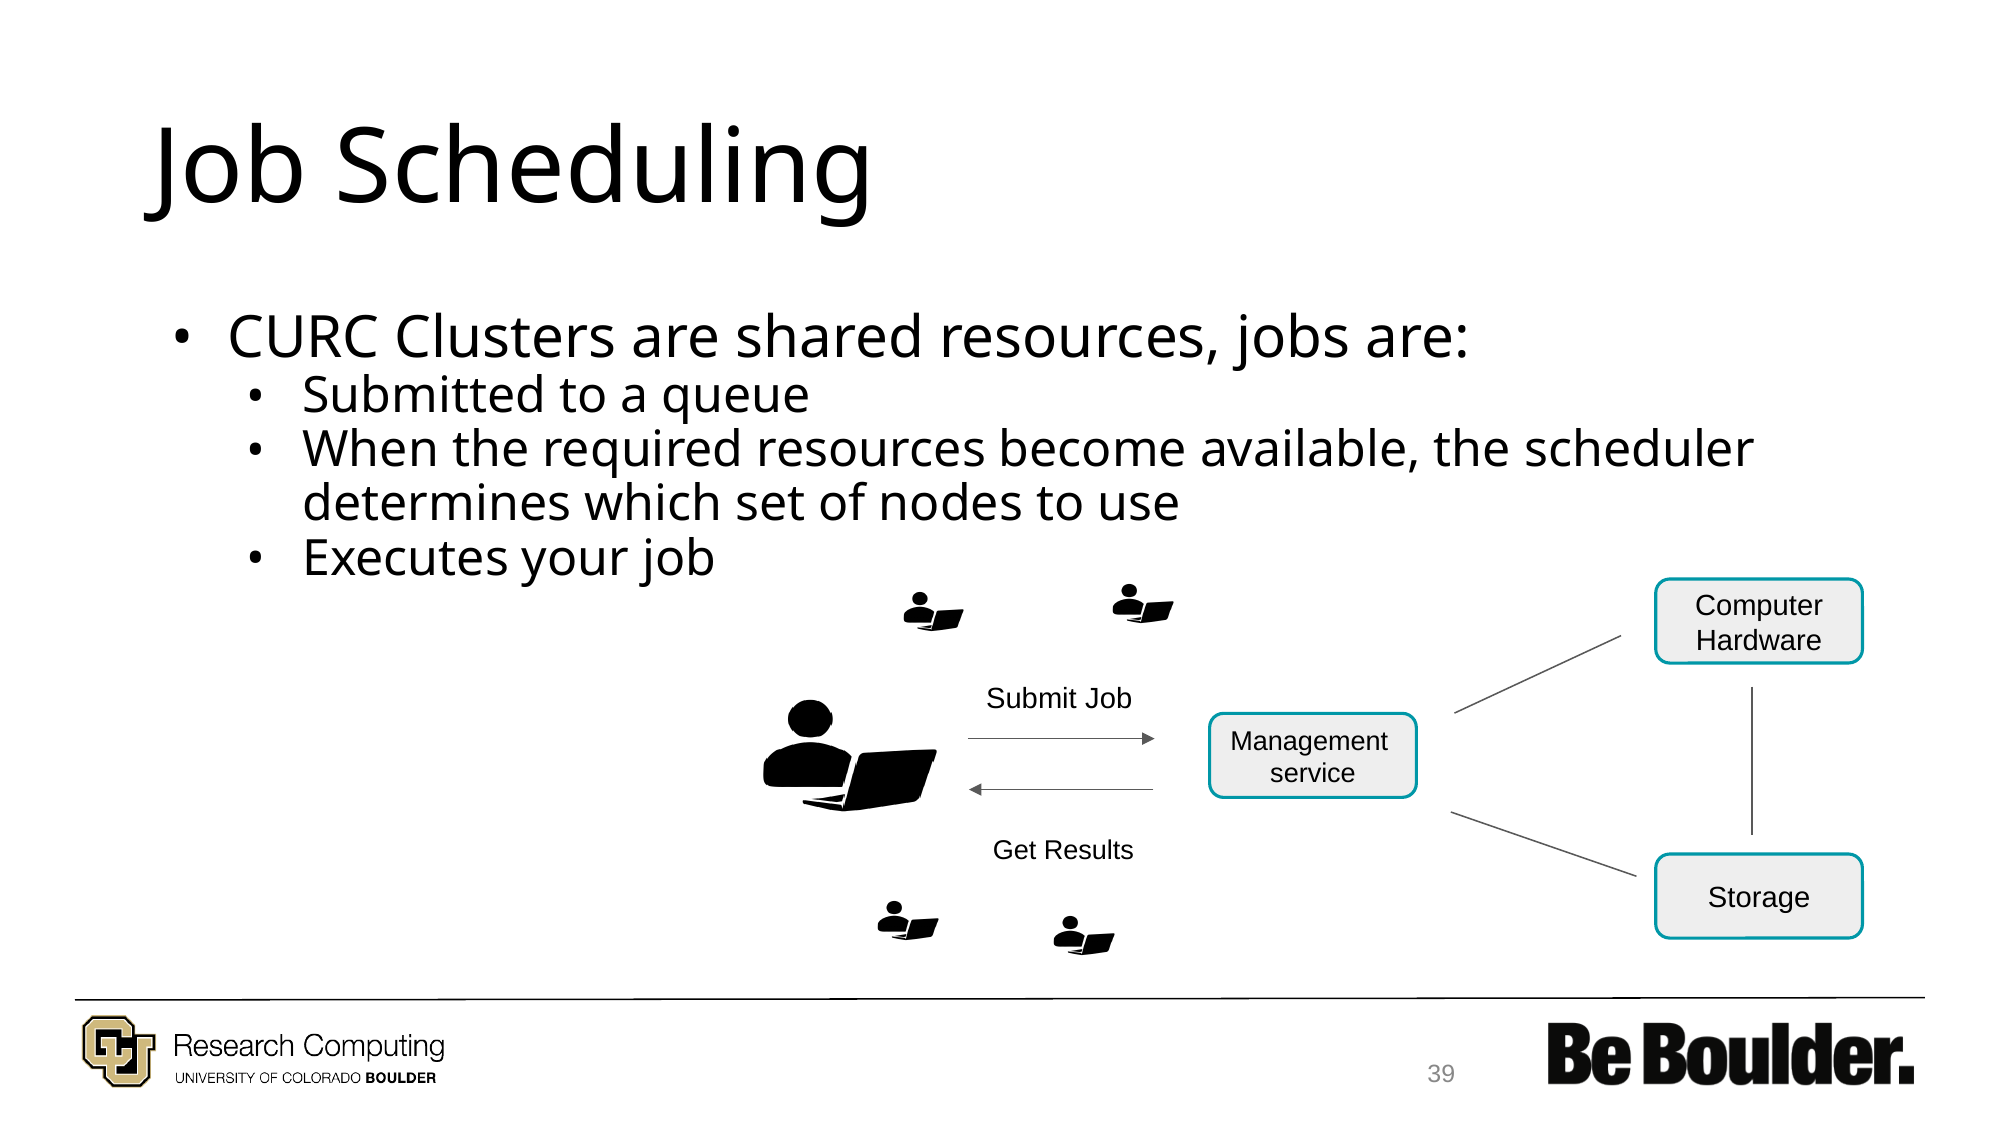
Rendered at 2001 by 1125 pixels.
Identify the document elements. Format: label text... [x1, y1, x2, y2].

title Job Scheduling [137, 59, 1863, 278]
picture [1524, 1015, 1938, 1088]
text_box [742, 571, 1863, 969]
list CURC Clusters are shared resources, jobs are: Submitted to a queue When the required resources become available, the scheduler determines which set of nodes to use Executes your job [137, 299, 1863, 983]
slide_number 39 [1412, 1042, 1525, 1103]
picture [81, 1015, 444, 1088]
